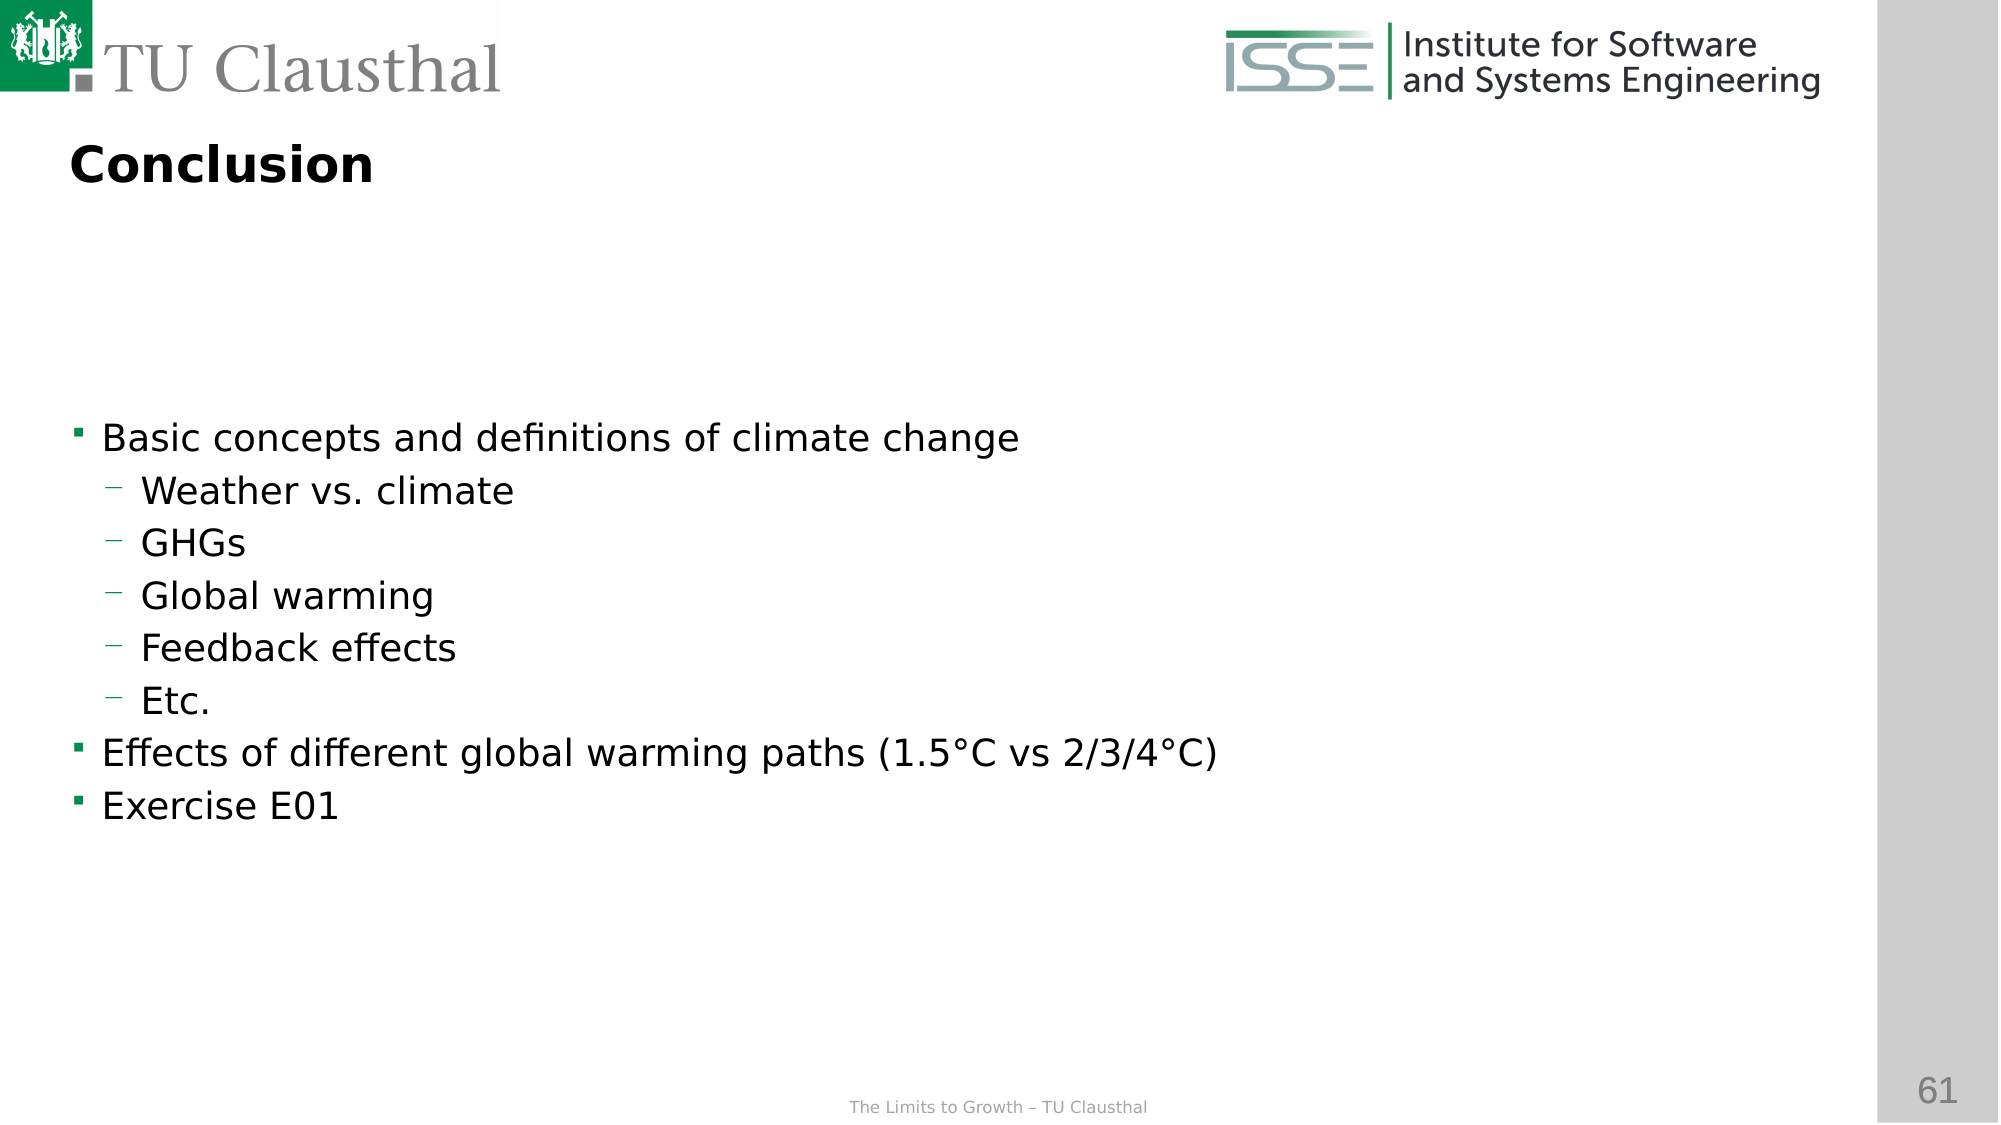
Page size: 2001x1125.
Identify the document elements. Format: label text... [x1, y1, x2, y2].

text_box Conclusion [54, 125, 1817, 206]
text_box Basic concepts and definitions of climate change Weather vs. climate GHGs Global warming Feedback effects Etc. Effects of different global warming paths (1.5°C vs 2/3/4°C) Exercise E01 [54, 208, 1817, 1033]
picture [0, 0, 500, 92]
picture [1218, 22, 1825, 106]
